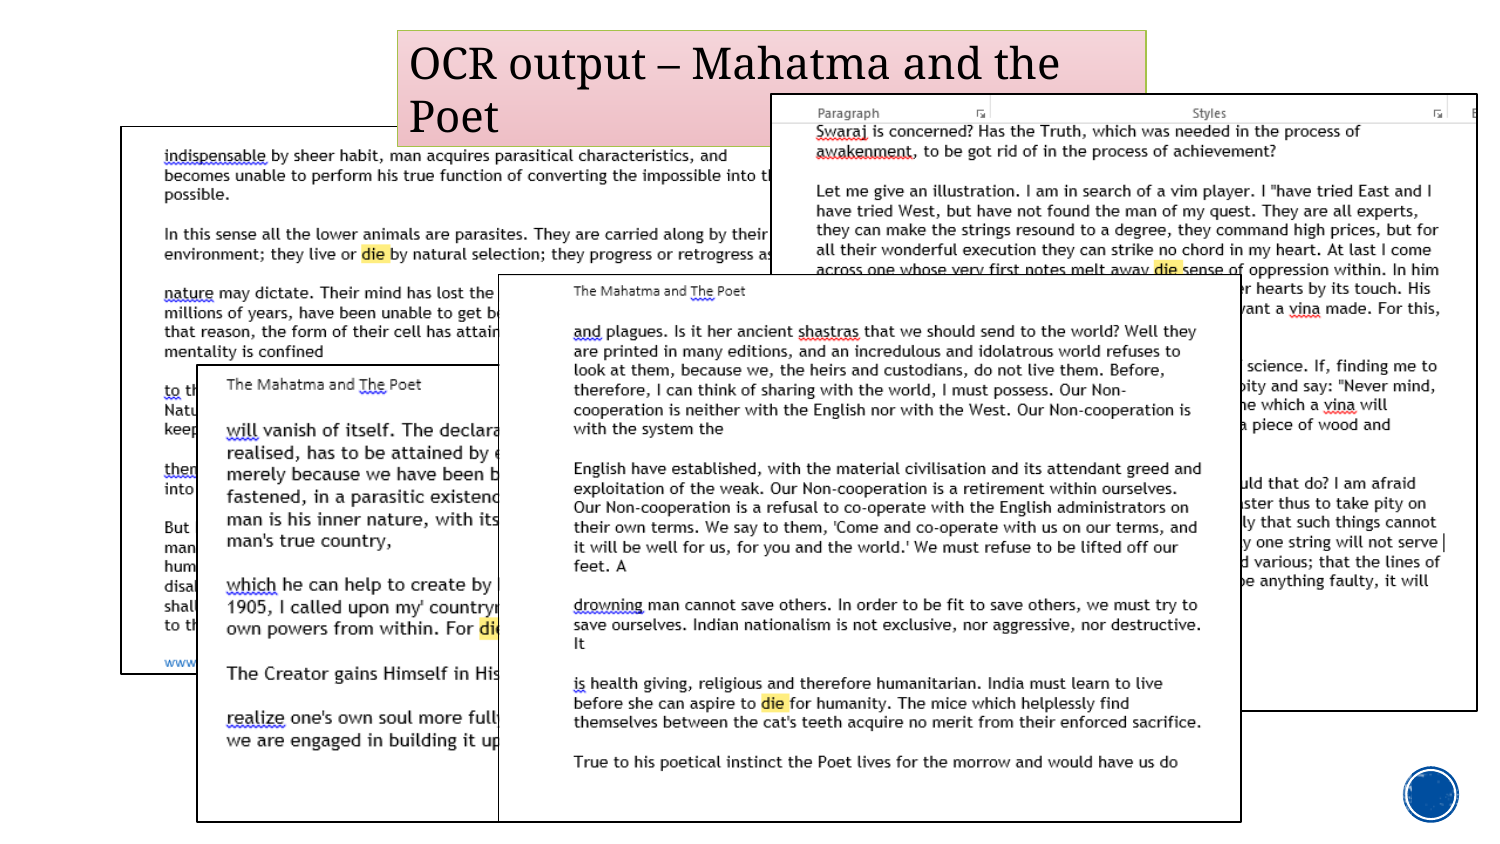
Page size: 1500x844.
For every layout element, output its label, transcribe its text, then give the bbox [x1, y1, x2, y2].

text_box OCR output – Mahatma and the Poet [397, 30, 1147, 125]
picture [121, 94, 1477, 822]
picture [1402, 766, 1460, 823]
